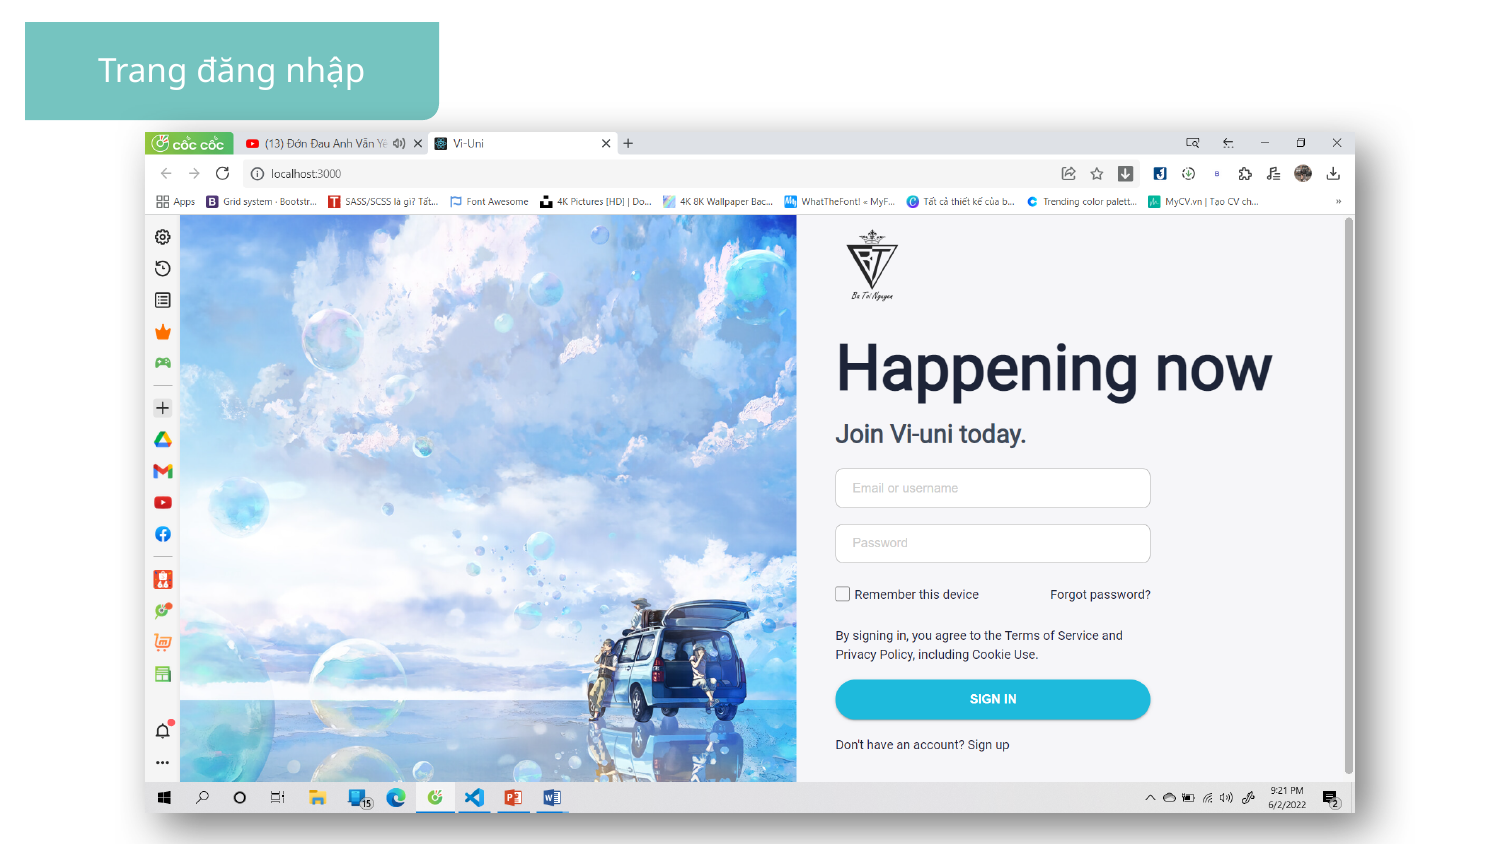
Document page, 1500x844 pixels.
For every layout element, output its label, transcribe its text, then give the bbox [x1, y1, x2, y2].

picture [145, 132, 1355, 814]
text_box Trang đăng nhập [24, 34, 439, 108]
text_box [25, 108, 439, 121]
text_box [25, 22, 440, 104]
